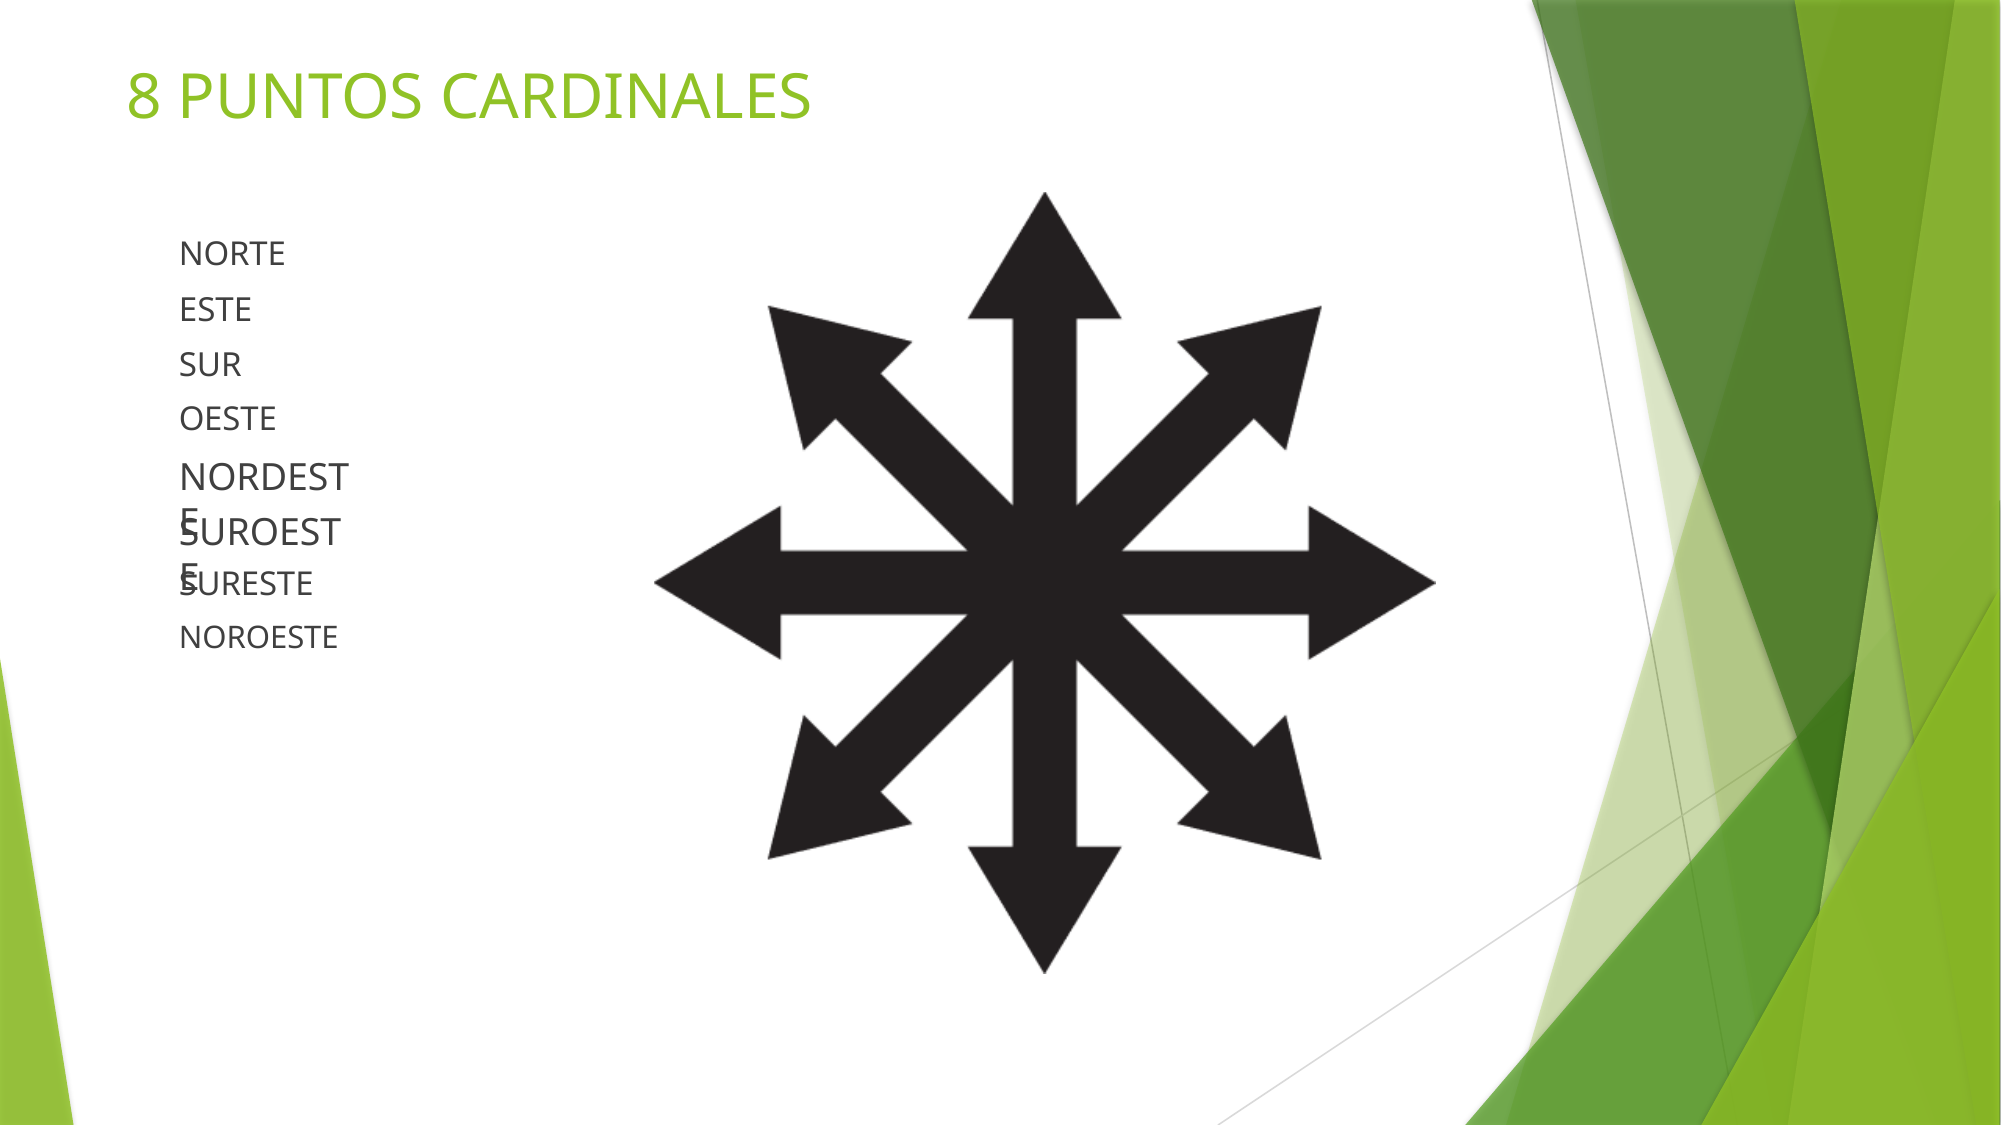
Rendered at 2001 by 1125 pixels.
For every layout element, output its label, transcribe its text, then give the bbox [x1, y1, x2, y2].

text_box NORDESTE [163, 445, 375, 500]
text_box OESTE [163, 390, 307, 445]
picture [653, 191, 1437, 974]
text_box SUROESTE [163, 500, 375, 556]
text_box SUR [163, 335, 307, 390]
title 8 PUNTOS CARDINALES [111, 49, 845, 148]
text_box NORTE [163, 225, 307, 280]
text_box SURESTE [163, 555, 343, 610]
text_box ESTE [163, 280, 307, 335]
text_box NOROESTE [163, 610, 375, 688]
